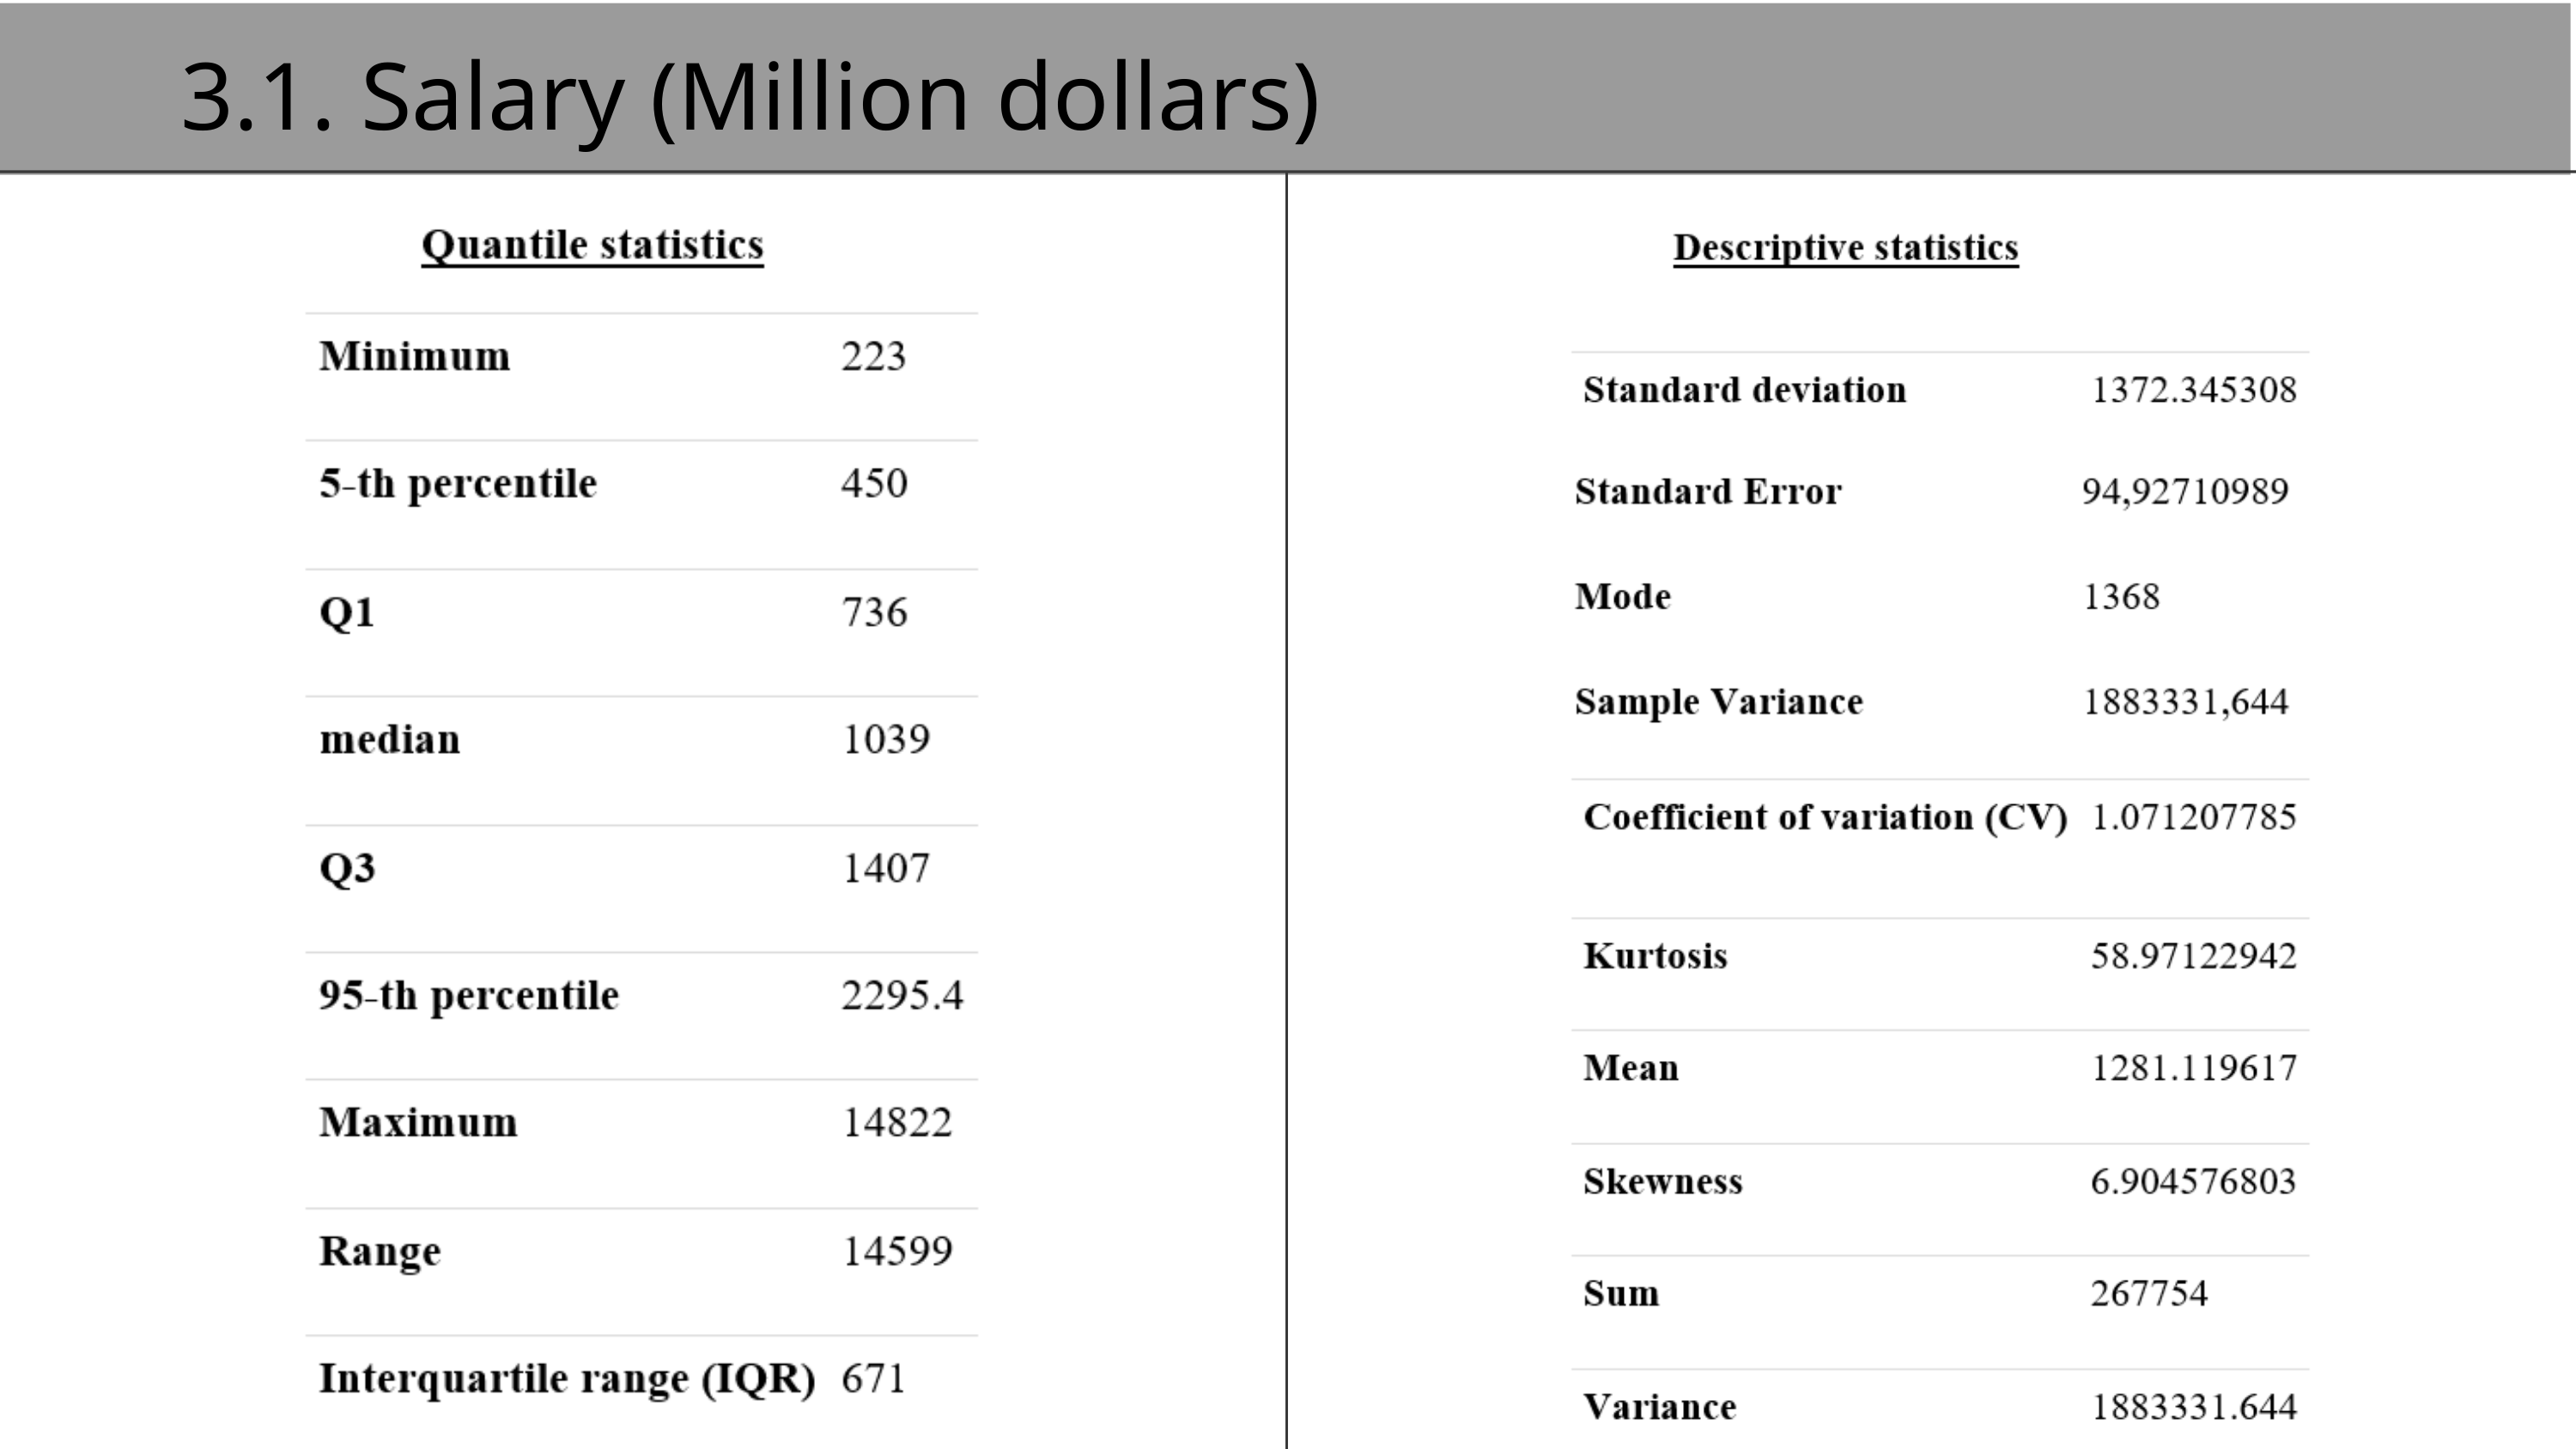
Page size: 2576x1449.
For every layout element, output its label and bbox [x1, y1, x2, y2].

picture [144, 197, 1154, 1449]
picture [1414, 195, 2458, 1449]
text_box [0, 3, 2571, 175]
